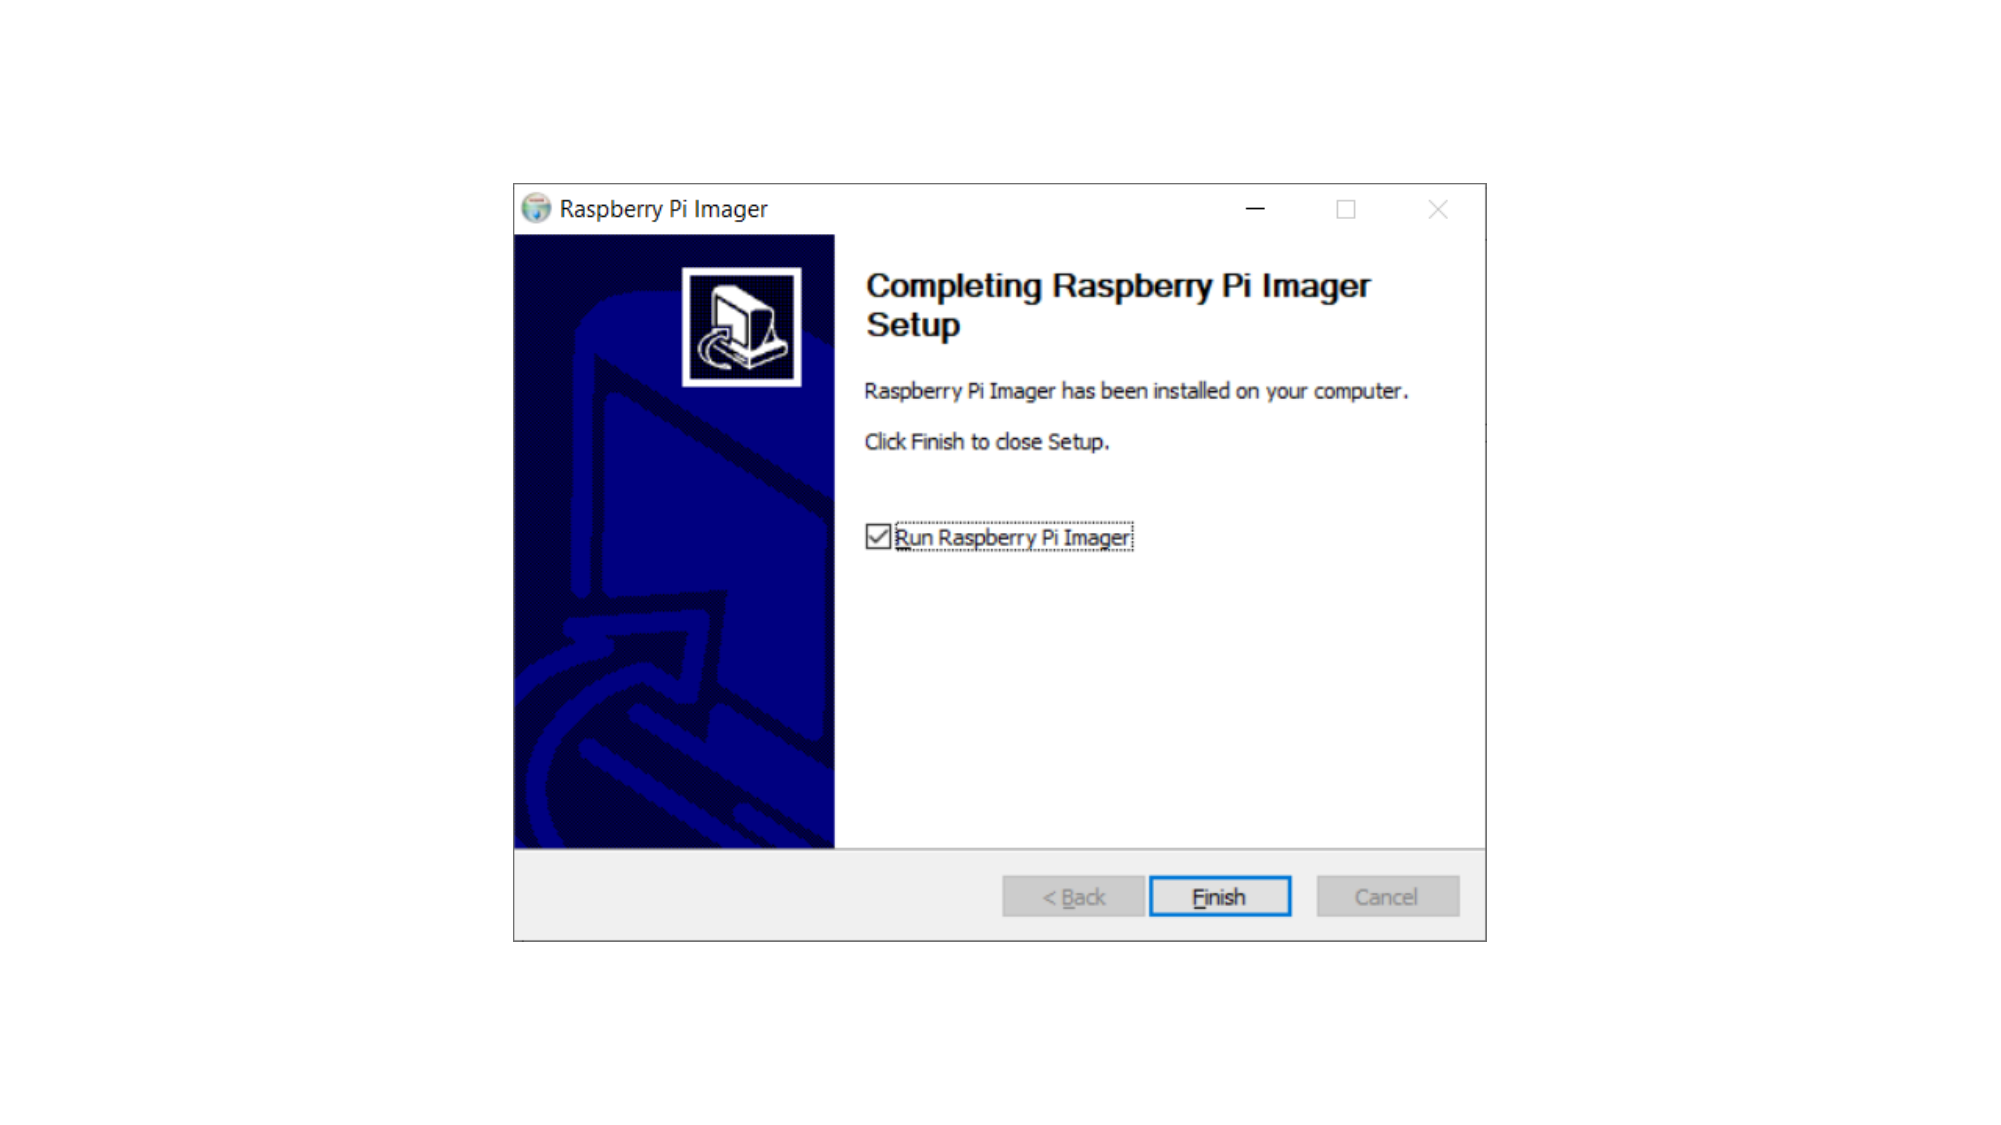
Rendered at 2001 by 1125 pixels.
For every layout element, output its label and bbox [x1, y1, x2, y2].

picture [513, 183, 1487, 942]
